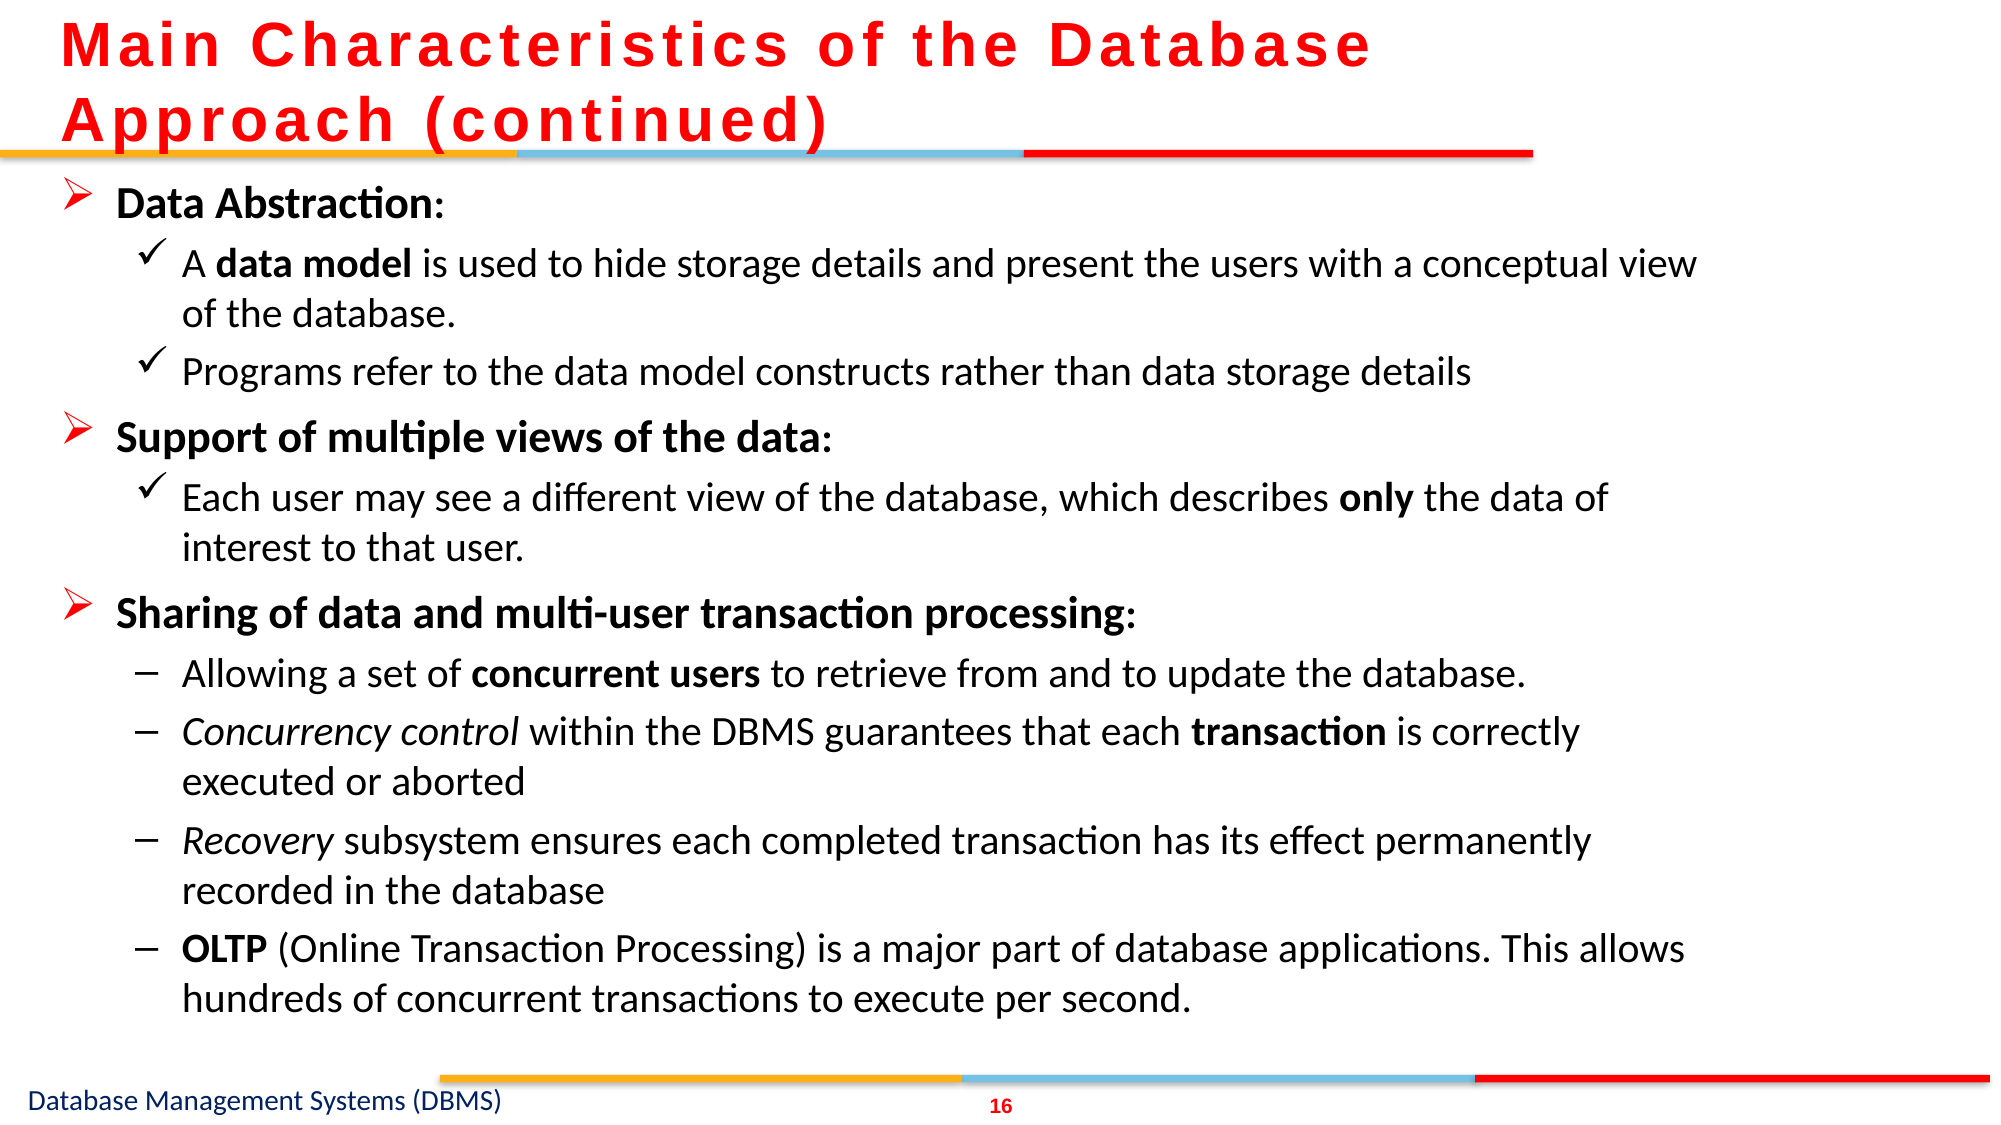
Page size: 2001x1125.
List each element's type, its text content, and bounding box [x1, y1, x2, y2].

list Data Abstraction: A data model is used to hide storage details and present the users with a conceptual view of the database. Programs refer to the data model constructs rather than data storage details Support of multiple views of the data: Each user may see a different view of the database, which describes only the data of interest to that user. Sharing of data and multi-user transaction processing: Allowing a set of concurrent users to retrieve from and to update the database. Concurrency control within the DBMS guarantees that each transaction is correctly executed or aborted Recovery subsystem ensures each completed transaction has its effect permanently recorded in the database OLTP (Online Transaction Processing) is a major part of database applications. This allows hundreds of concurrent transactions to execute per second. [60, 164, 1713, 1065]
list Main Characteristics of the Database Approach (continued) [60, 15, 1490, 143]
